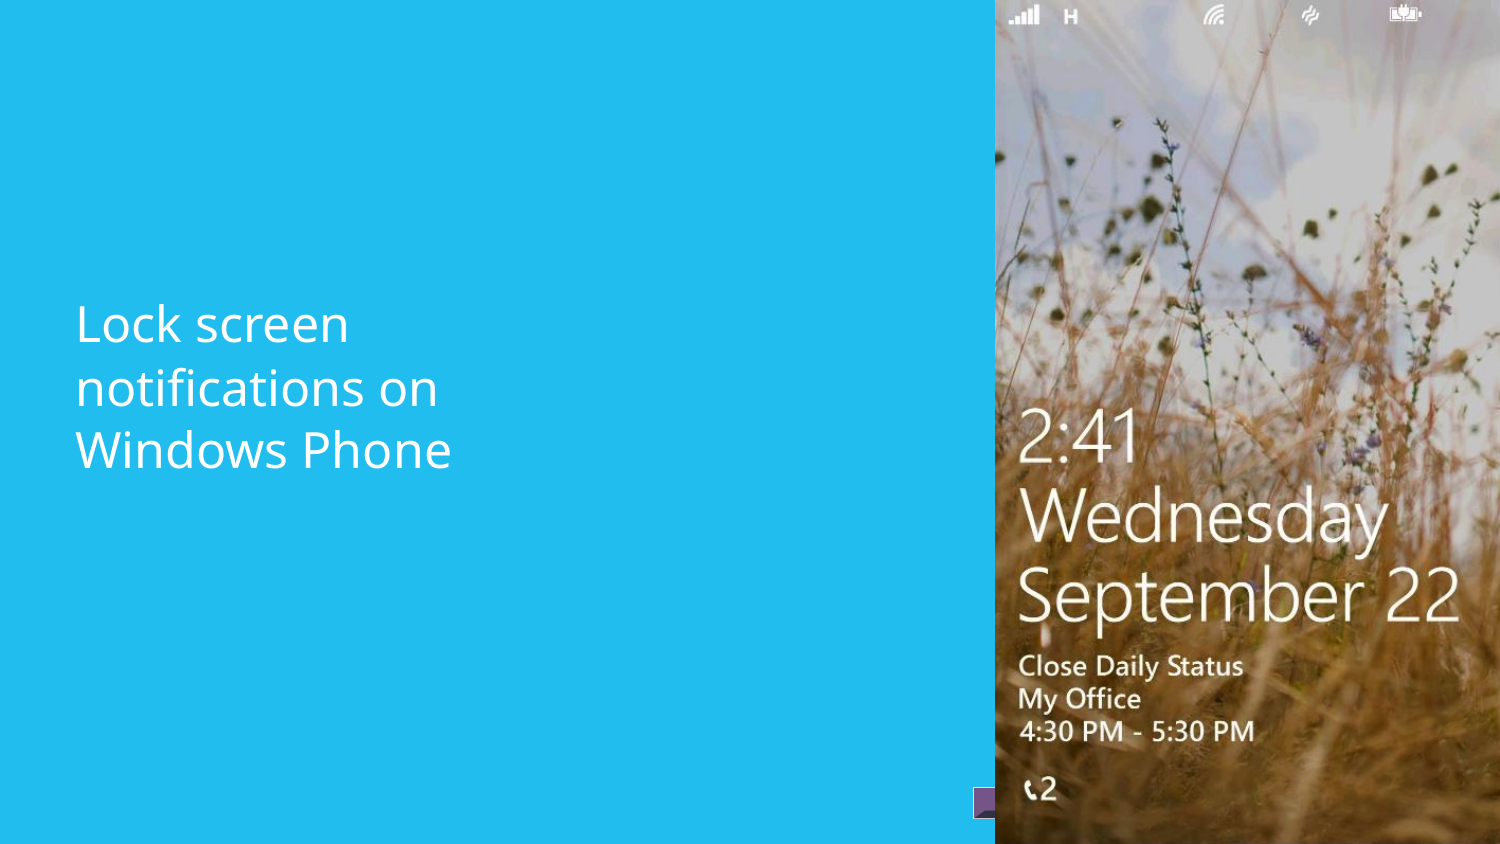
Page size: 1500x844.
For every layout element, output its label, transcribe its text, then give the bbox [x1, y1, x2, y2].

picture [973, 0, 1500, 844]
title Lock screen notifications on Windows Phone [75, 290, 456, 477]
